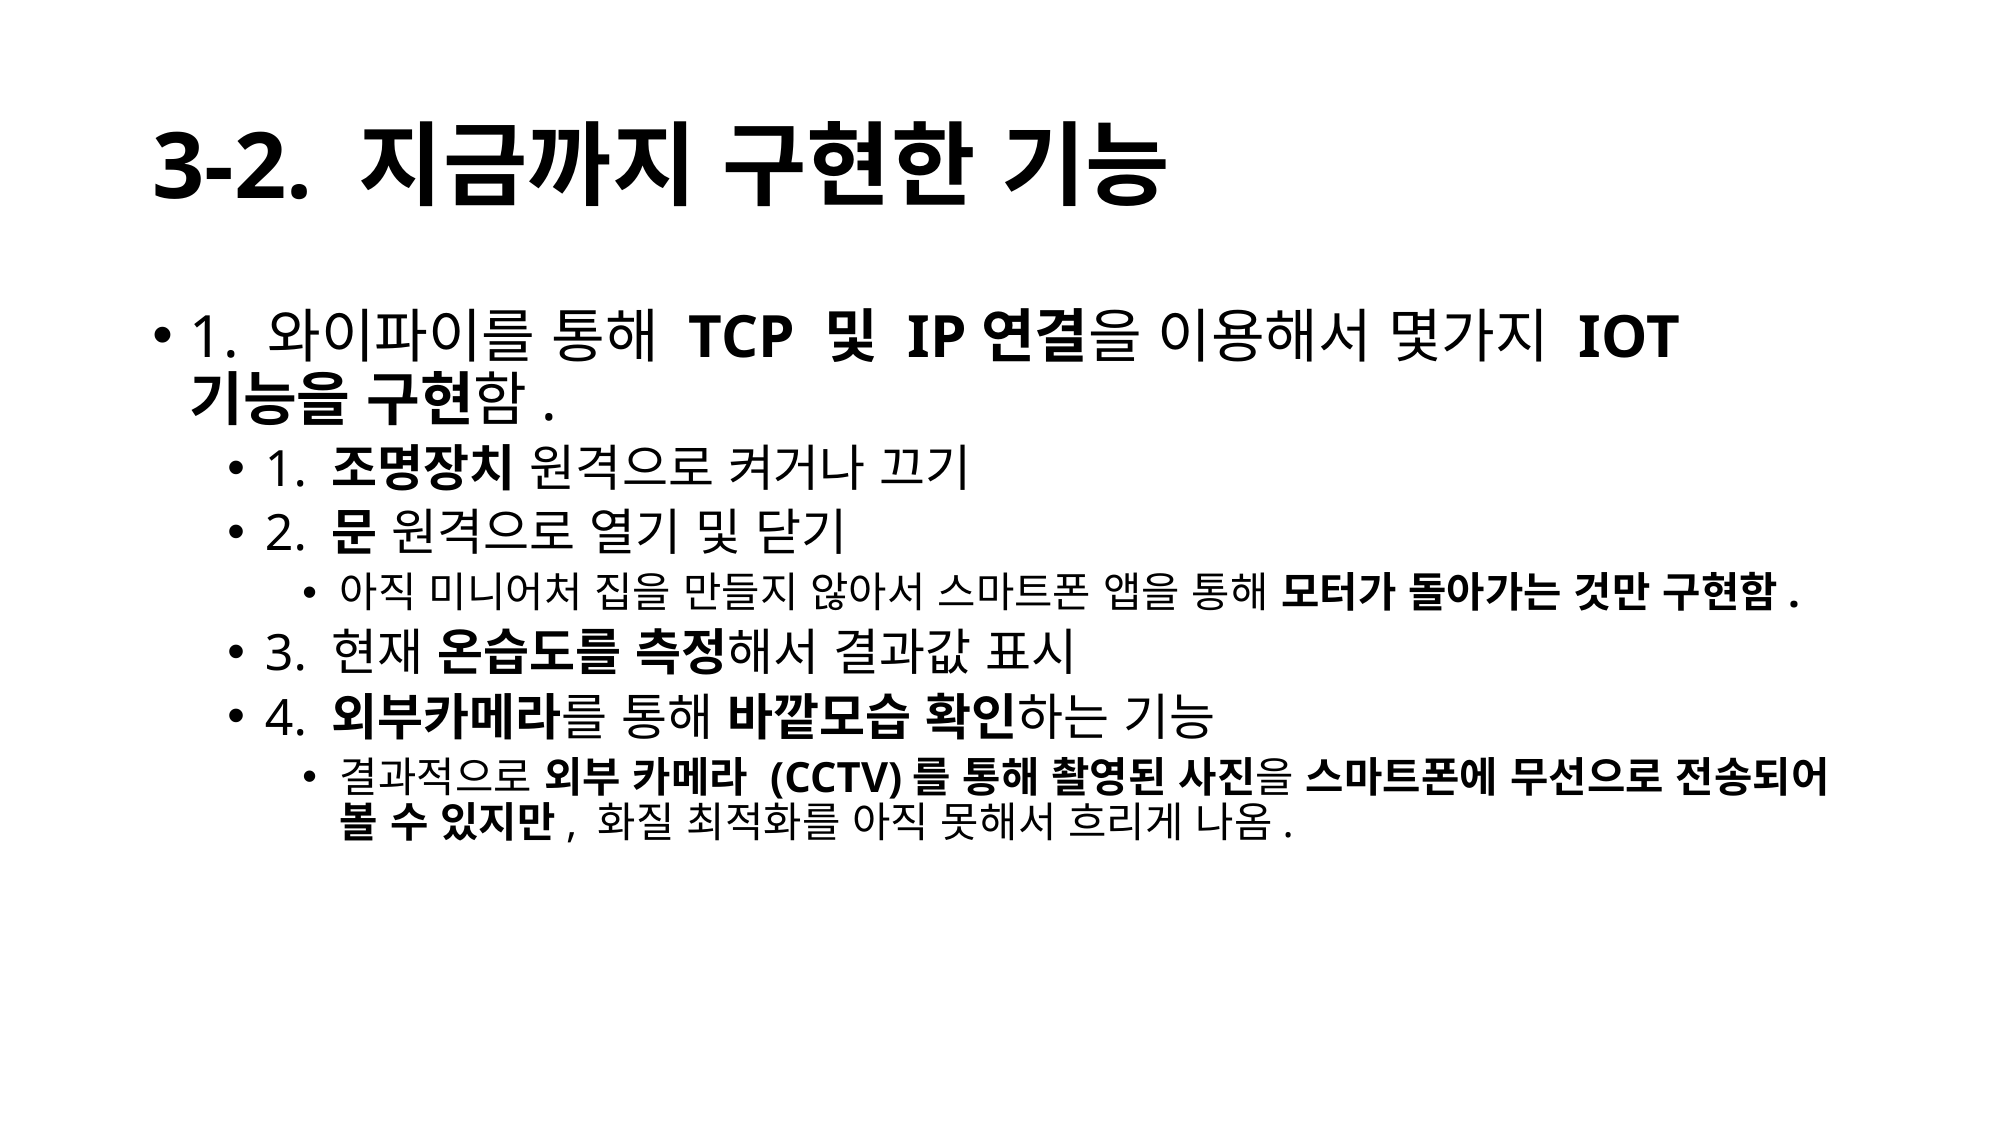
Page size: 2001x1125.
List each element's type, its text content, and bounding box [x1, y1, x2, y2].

list 1. 와이파이를 통해 TCP 및 IP연결을 이용해서 몇가지 IOT기능을 구현함. 1. 조명장치 원격으로 켜거나 끄기 2. 문 원격으로 열기 및 닫기 아직 미니어처 집을 만들지 않아서 스마트폰 앱을 통해 모터가 돌아가는 것만 구현함. 3. 현재 온습도를 측정해서 결과값 표시 4. 외부카메라를 통해 바깥모습 확인하는 기능 결과적으로 외부 카메라 (CCTV)를 통해 촬영된 사진을 스마트폰에 무선으로 전송되어 볼 수 있지만, 화질 최적화를 아직 못해서 흐리게 나옴. [137, 299, 1863, 1014]
title 3-2. 지금까지 구현한 기능 [137, 59, 1863, 278]
